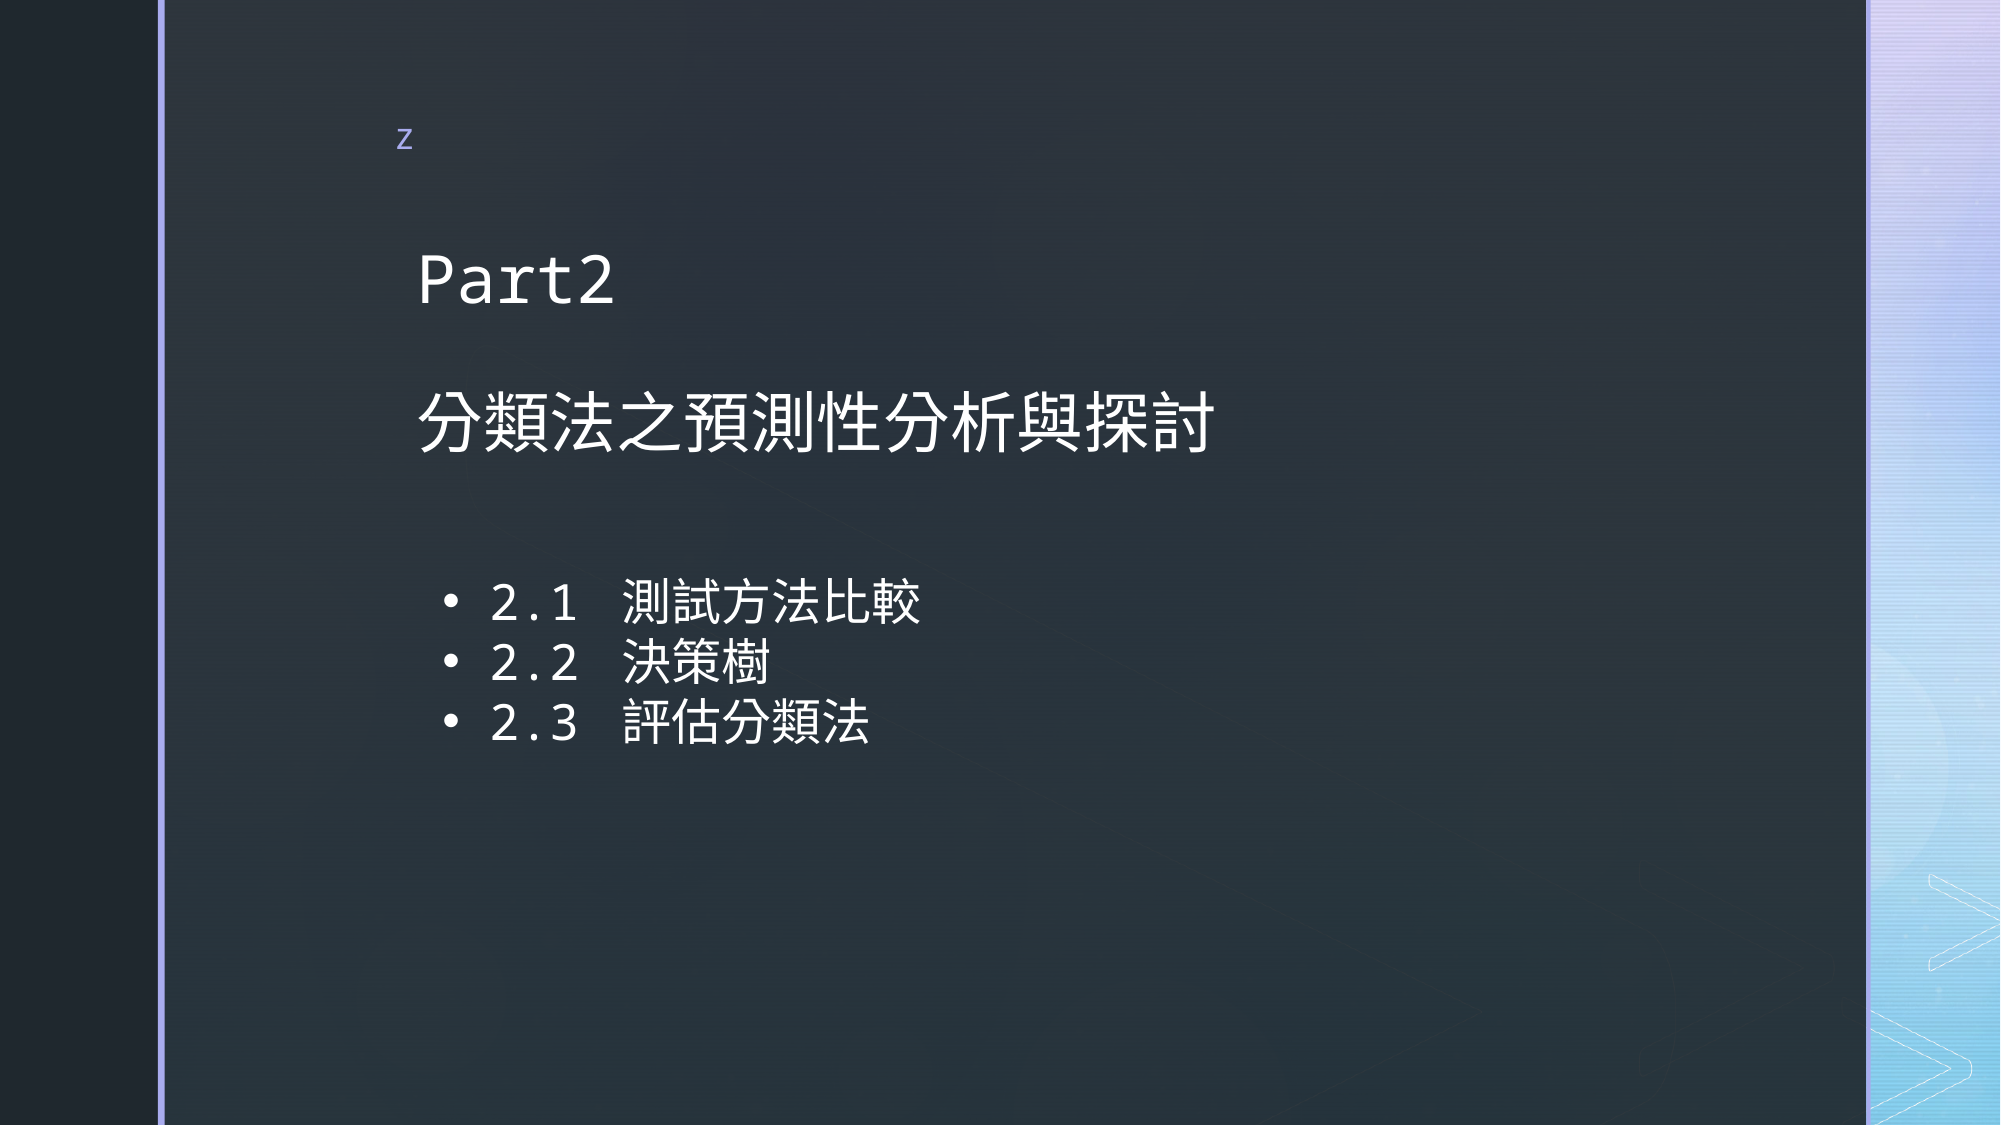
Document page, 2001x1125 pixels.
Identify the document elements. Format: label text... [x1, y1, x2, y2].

text_box 2.1 測試方法比較 2.2 決策樹 2.3 評估分類法 [427, 563, 1214, 758]
picture [1871, 0, 2001, 1125]
title Part2 分類法之預測性分析與探討 [401, 237, 1707, 624]
